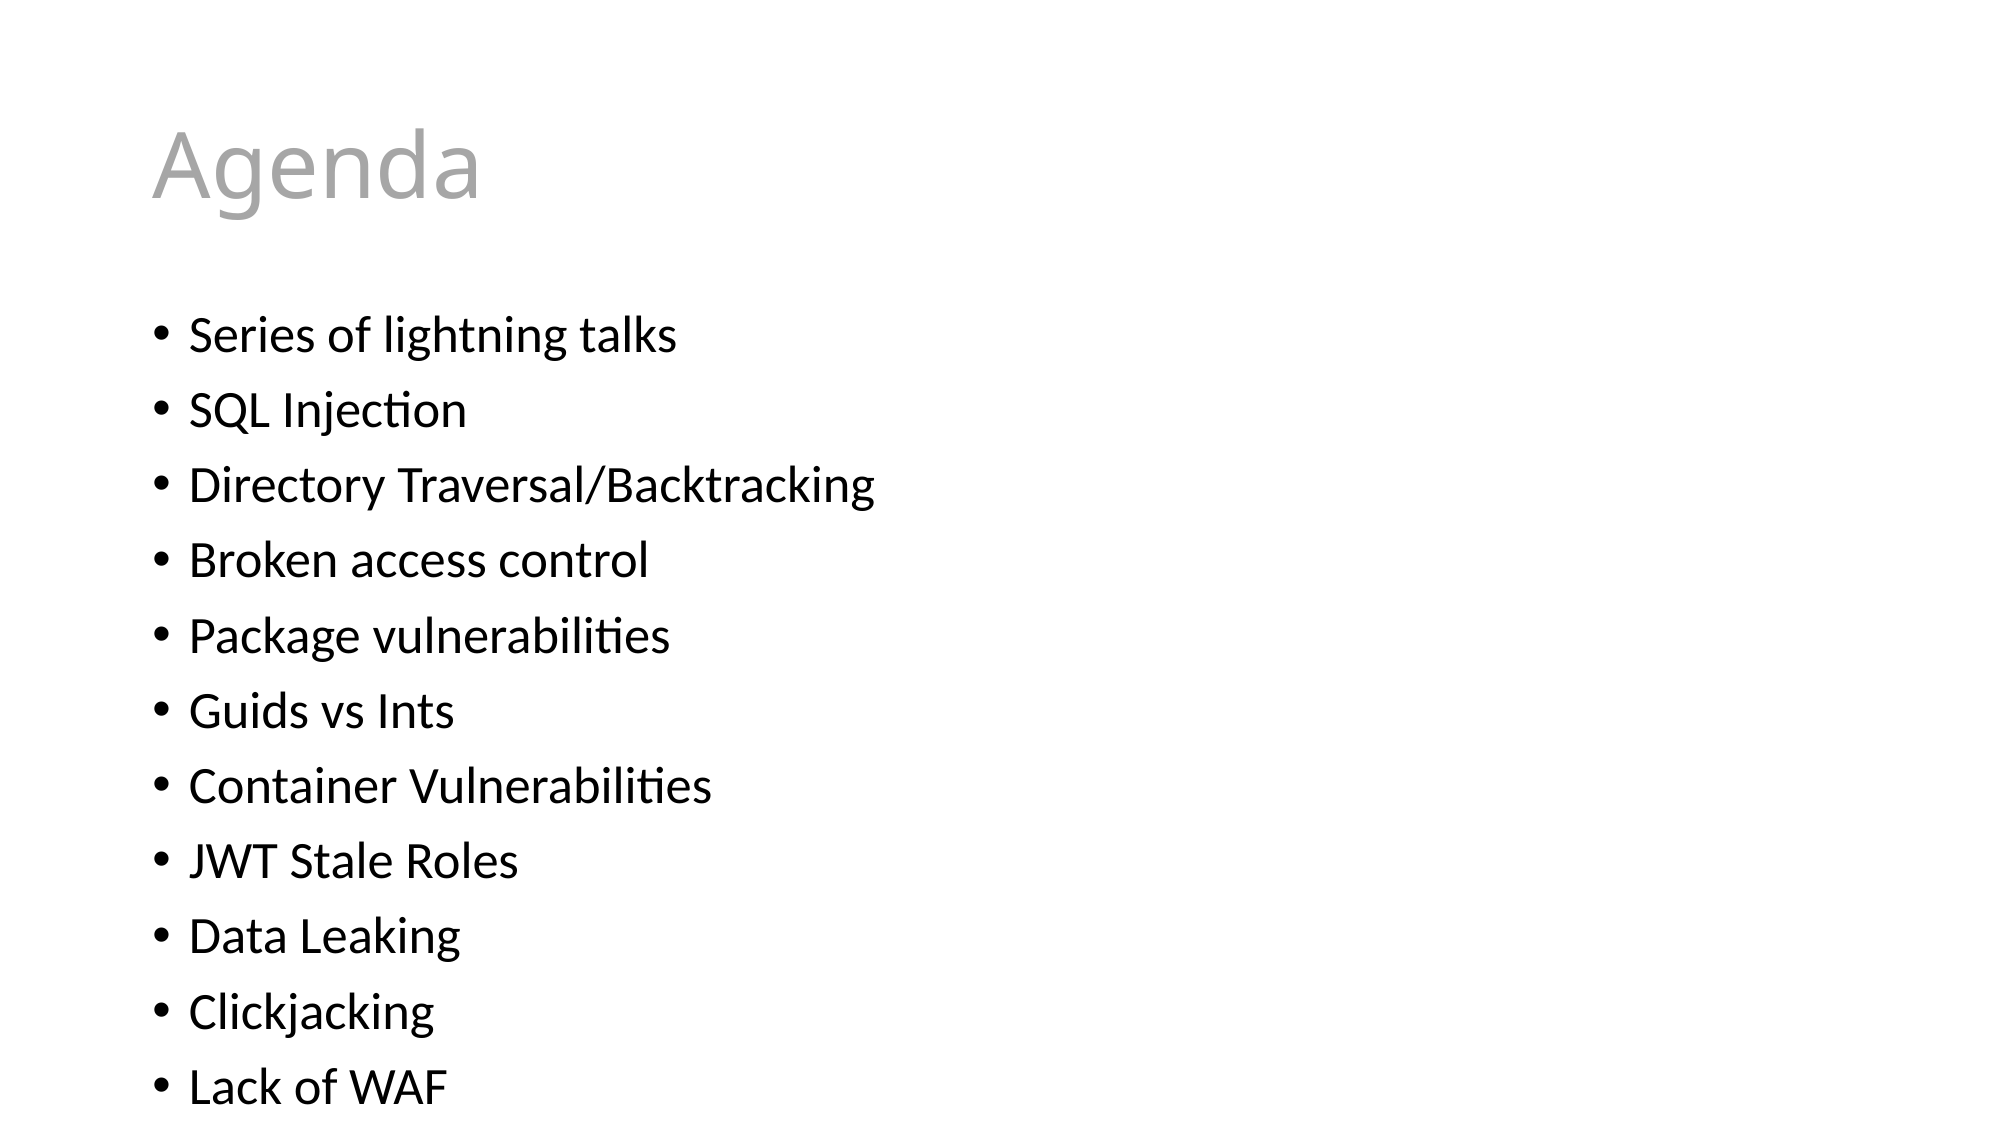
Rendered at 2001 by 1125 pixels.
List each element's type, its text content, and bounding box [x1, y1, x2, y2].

list Series of lightning talks SQL Injection Directory Traversal/Backtracking Broken access control Package vulnerabilities Guids vs Ints Container Vulnerabilities JWT Stale Roles Data Leaking Clickjacking Lack of WAF [137, 299, 1863, 1125]
title Agenda [137, 59, 1863, 278]
